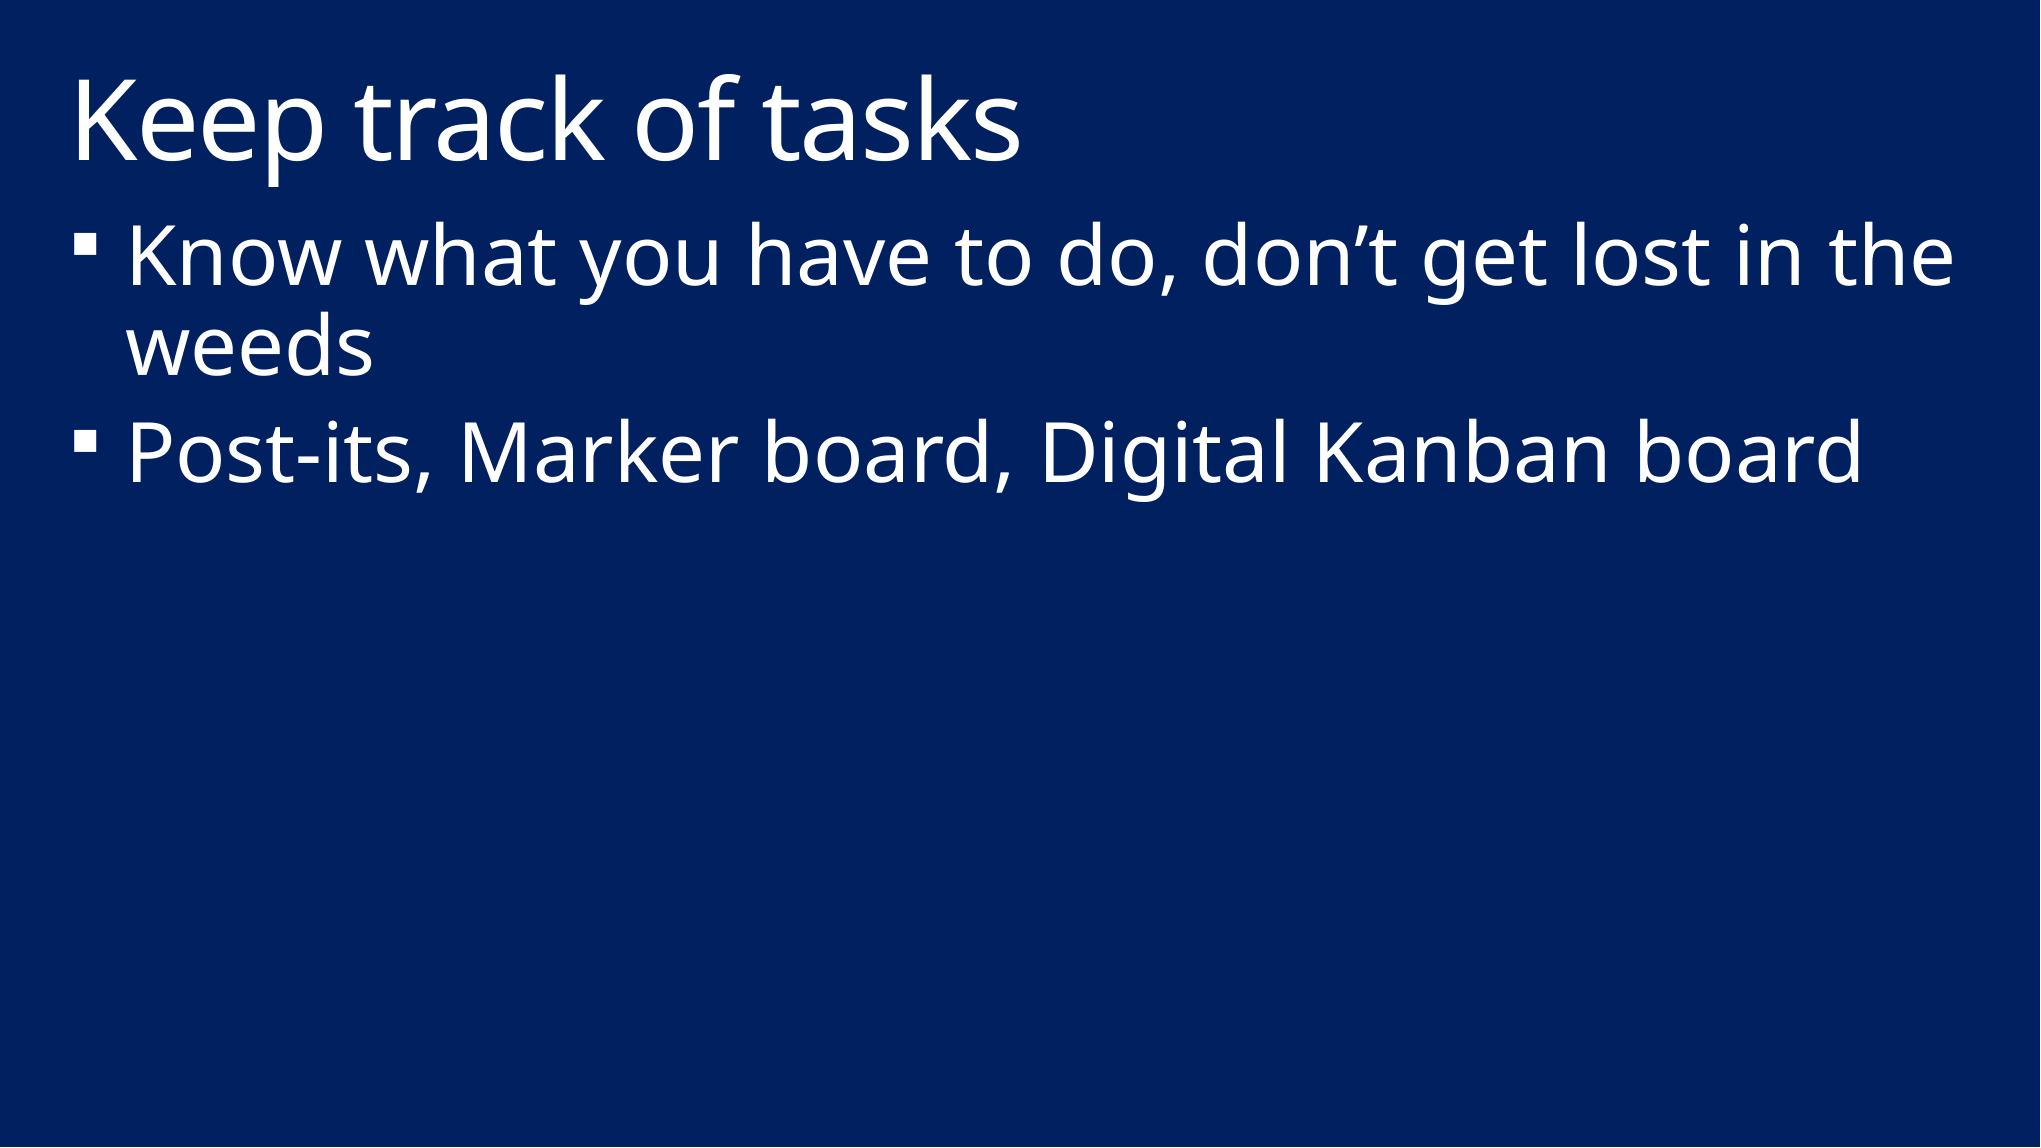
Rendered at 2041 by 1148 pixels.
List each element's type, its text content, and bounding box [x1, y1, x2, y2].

title Keep track of tasks [45, 48, 1996, 199]
list Know what you have to do, don’t get lost in the weeds Post-its, Marker board, Digital Kanban board [45, 199, 1996, 634]
